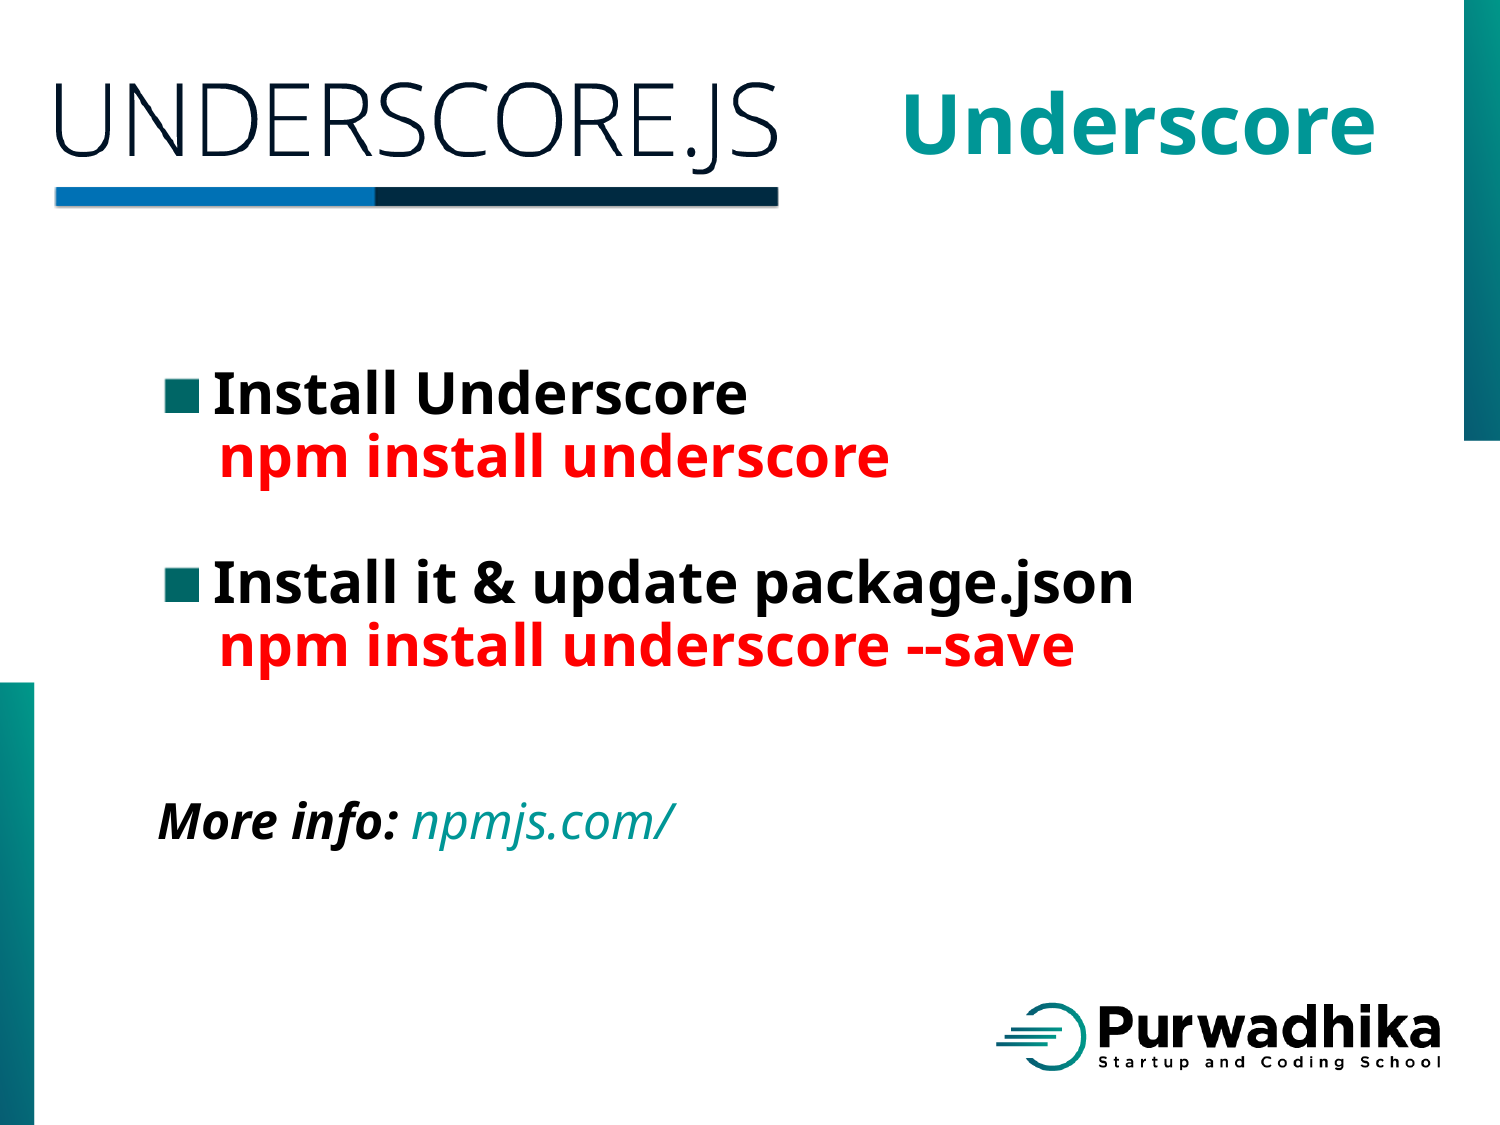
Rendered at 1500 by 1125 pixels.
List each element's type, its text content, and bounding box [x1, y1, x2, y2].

picture [157, 371, 199, 413]
text_box Install Underscore npm install underscore Install it & update package.json npm install underscore --save More info: npmjs.com/ [142, 287, 1397, 1084]
picture [157, 560, 199, 602]
text_box [134, 113, 1405, 988]
text_box Underscore [819, 0, 1459, 256]
picture [0, 0, 1500, 1125]
